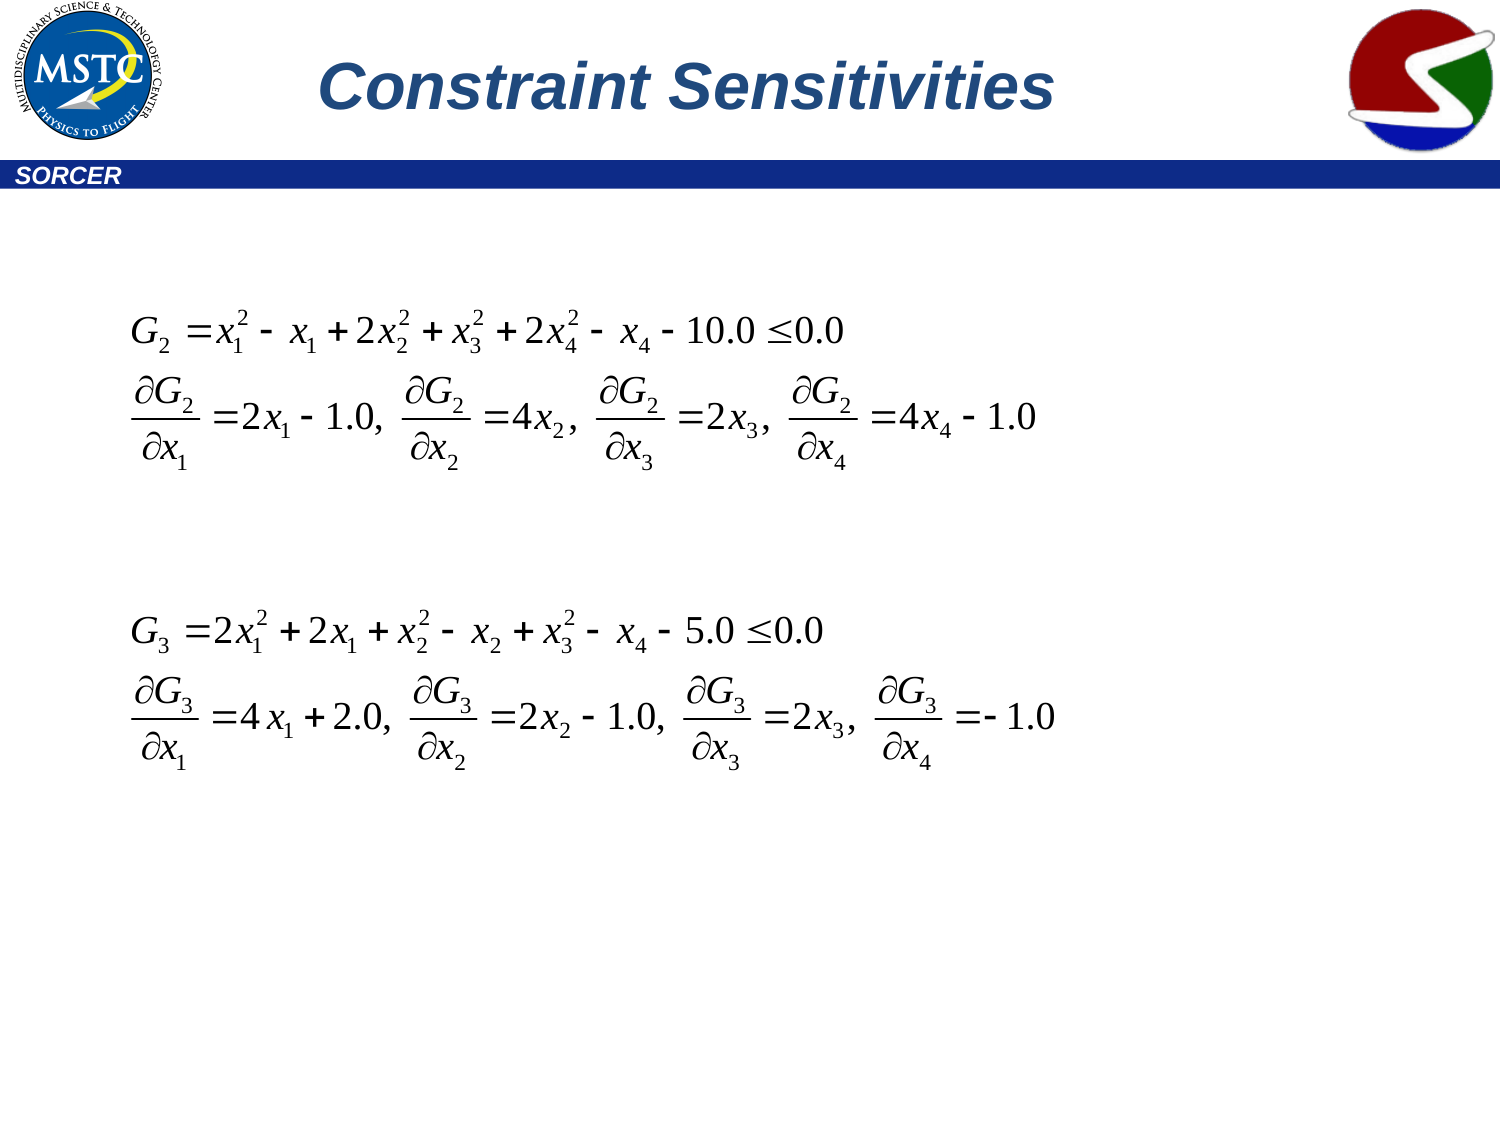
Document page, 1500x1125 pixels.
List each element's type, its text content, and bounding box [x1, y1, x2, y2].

picture [12, 0, 163, 148]
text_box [124, 299, 1044, 479]
picture [1347, 7, 1495, 154]
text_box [124, 599, 1064, 779]
title Constraint Sensitivities [162, 2, 1213, 164]
